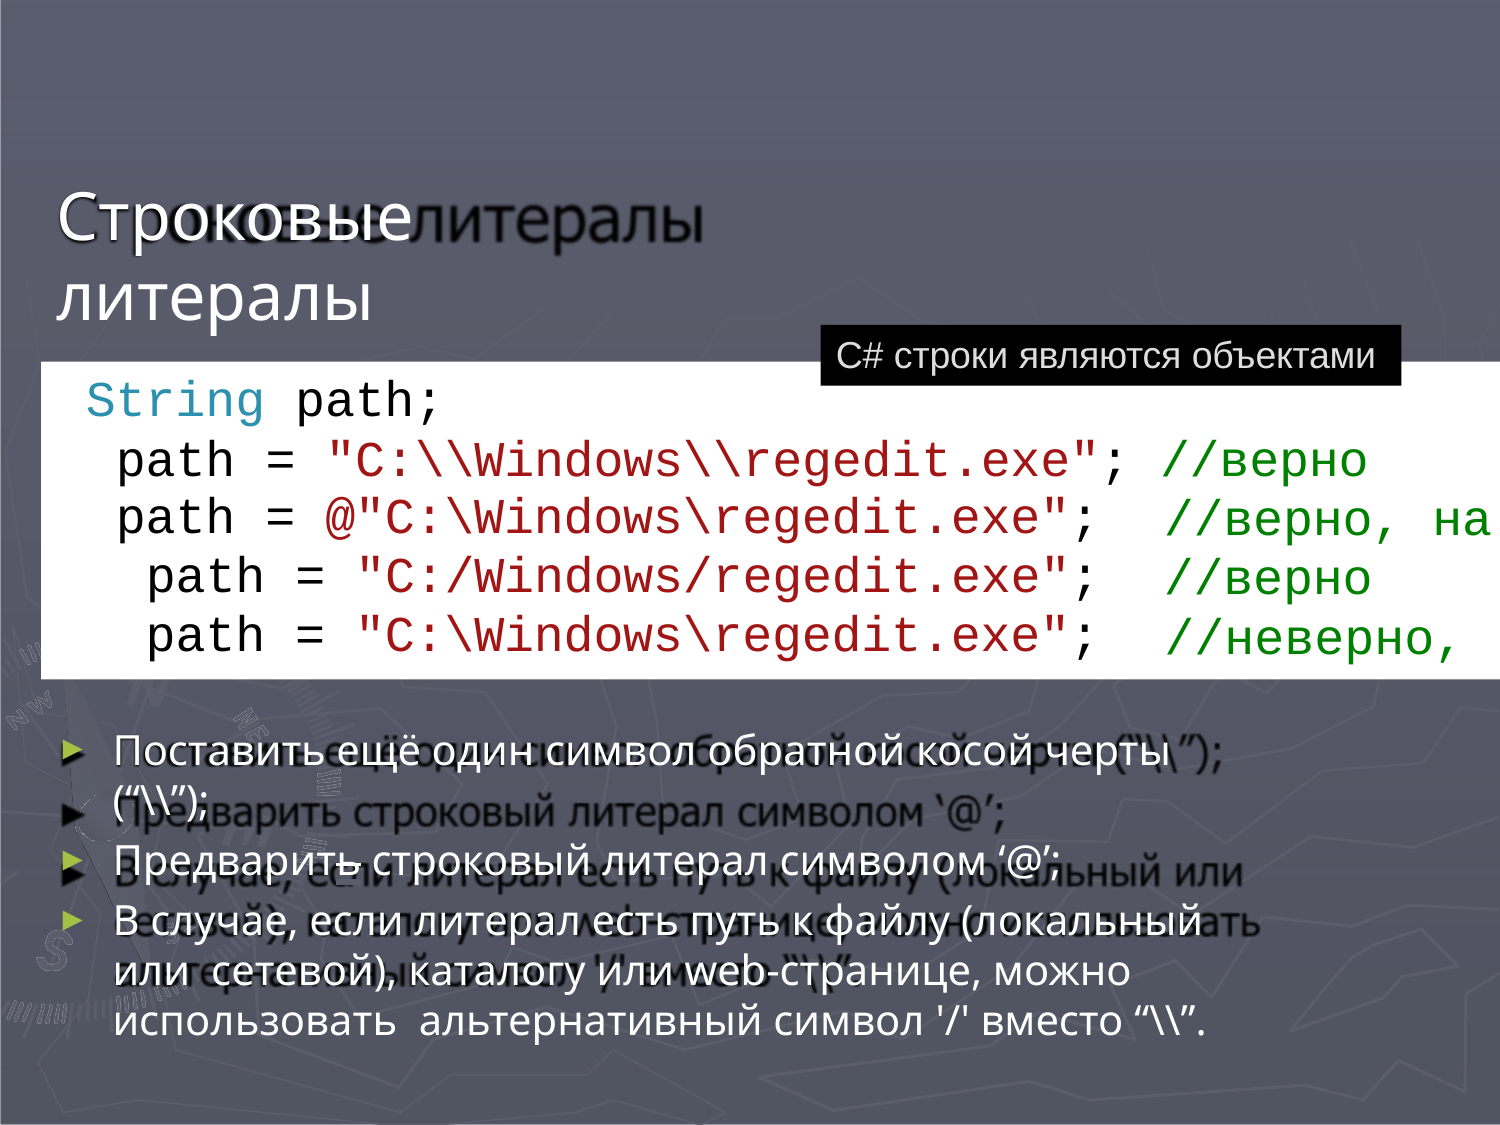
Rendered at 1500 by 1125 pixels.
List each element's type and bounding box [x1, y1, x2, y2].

picture [14, 152, 750, 300]
text_box [0, 0, 1500, 1125]
text_box [36, 709, 1301, 1024]
